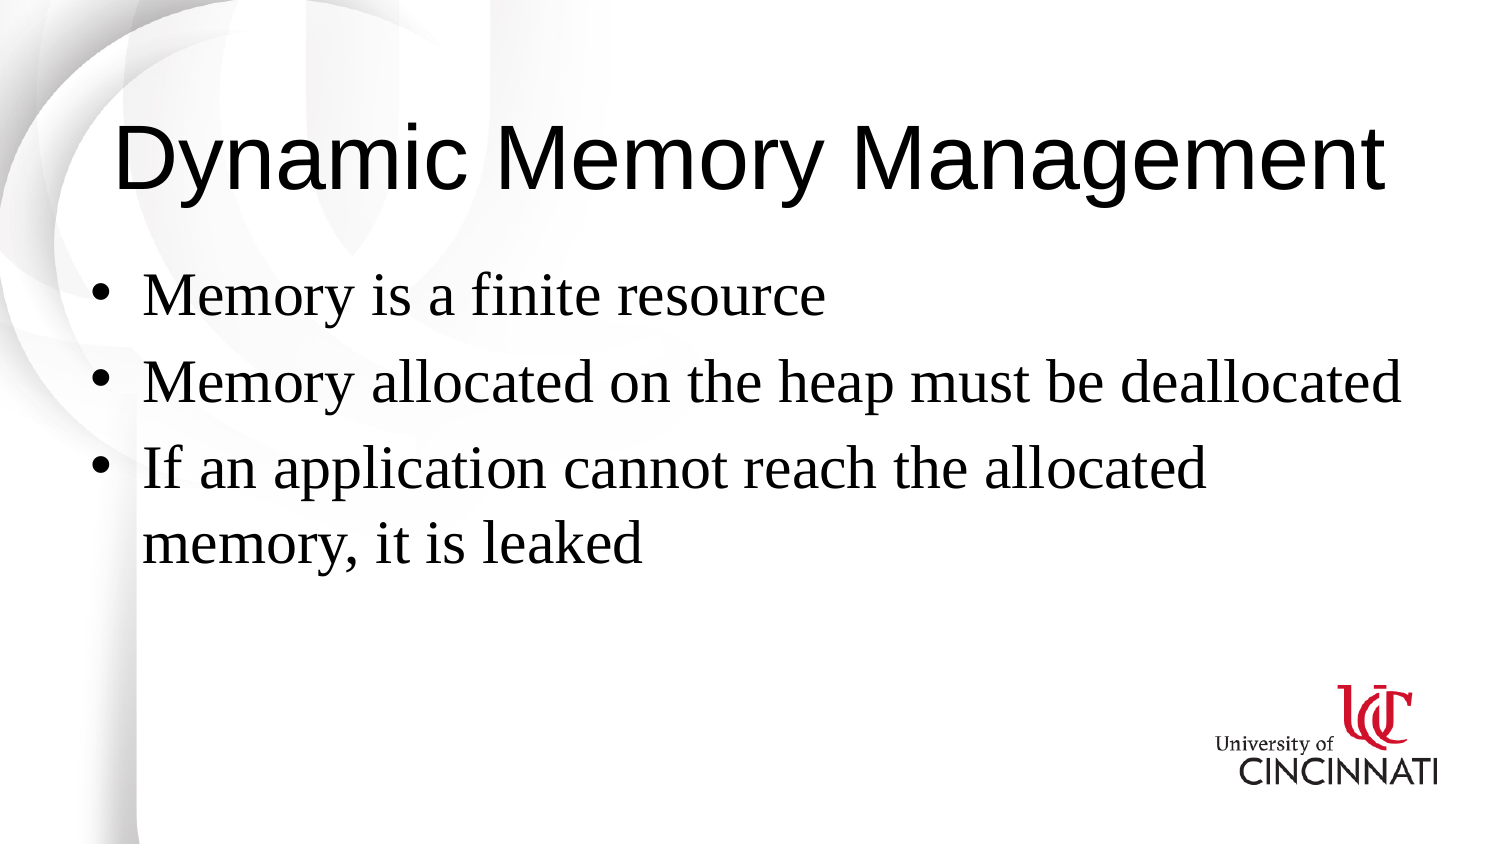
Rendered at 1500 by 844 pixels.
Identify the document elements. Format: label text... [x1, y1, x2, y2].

list Memory is a finite resource Memory allocated on the heap must be deallocated If an application cannot reach the allocated memory, it is leaked [75, 245, 1425, 661]
title Dynamic Memory Management [75, 82, 1425, 224]
picture [0, 0, 1500, 844]
